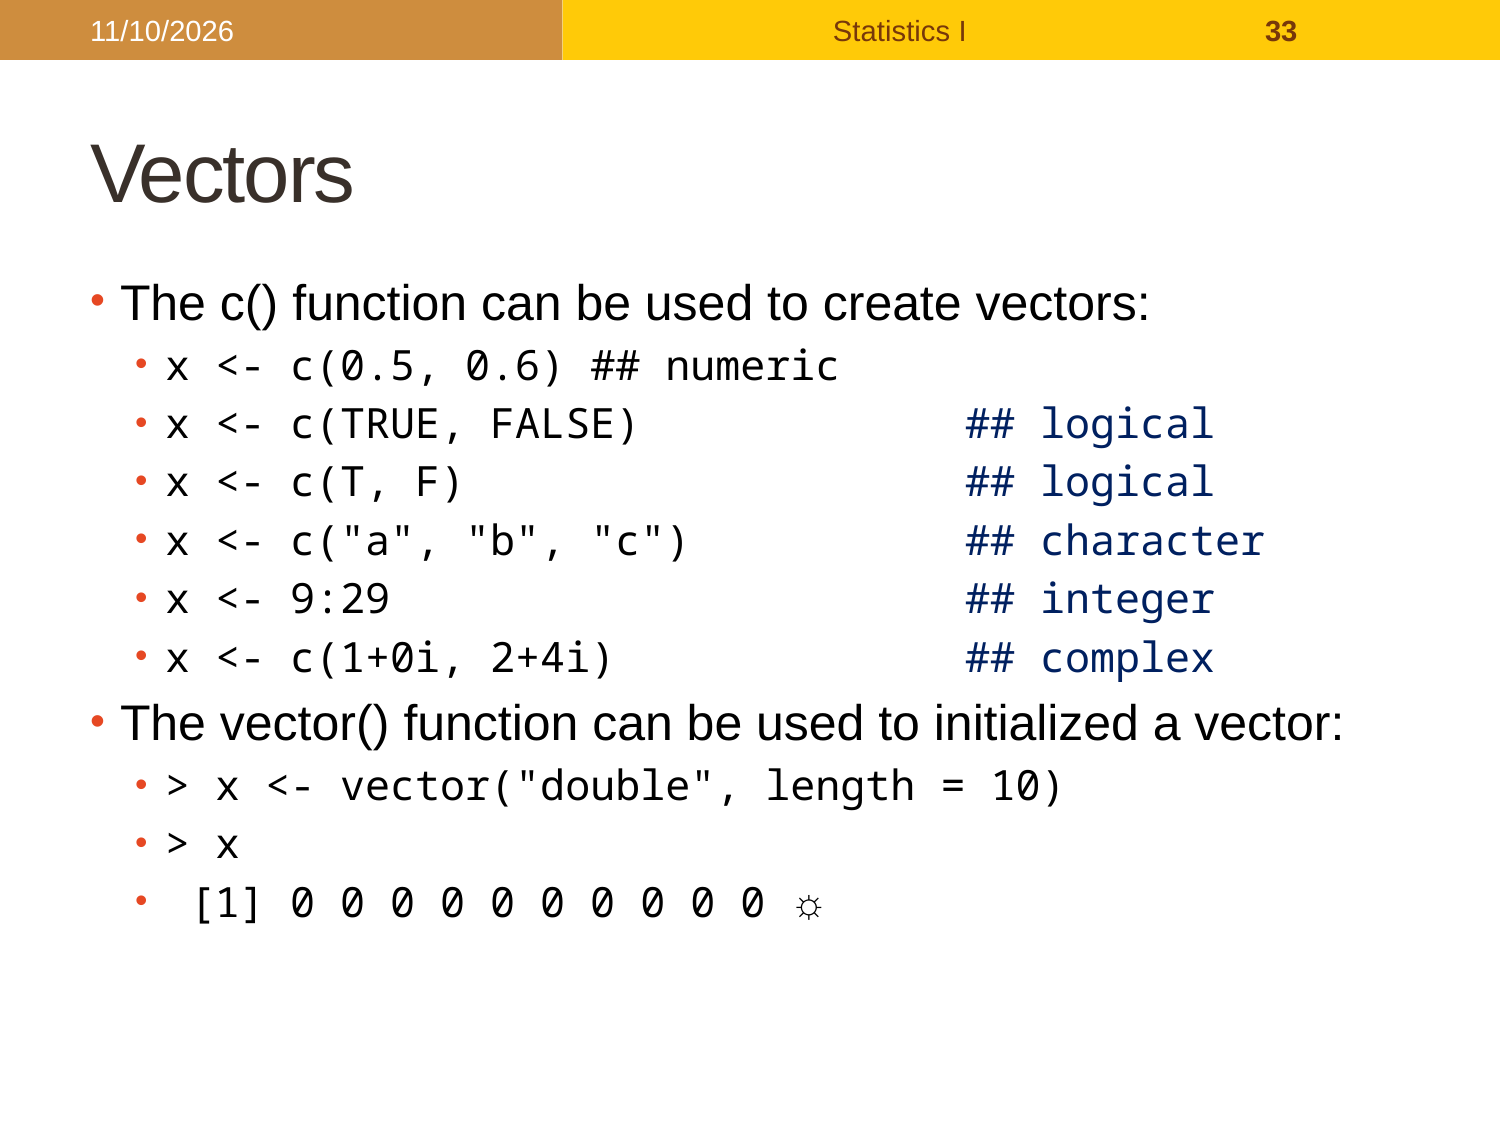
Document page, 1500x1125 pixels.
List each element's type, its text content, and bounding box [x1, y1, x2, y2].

slide_number 33 [1250, 3, 1425, 57]
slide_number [75, 3, 550, 57]
list The c() function can be used to create vectors: x <- c(0.5, 0.6) ## numeric x <- c(TRUE, FALSE) ## logical x <- c(T, F) ## logical x <- c("a", "b", "c") ## character x <- 9:29 ## integer x <- c(1+0i, 2+4i) ## complex The vector() function can be used to initialized a vector: > x <- vector("double", length = 10) > x [1] 0 0 0 0 0 0 0 0 0 0 ☼ [75, 262, 1425, 1063]
title Vectors [75, 87, 1425, 250]
footer Statistics I [562, 3, 1238, 57]
